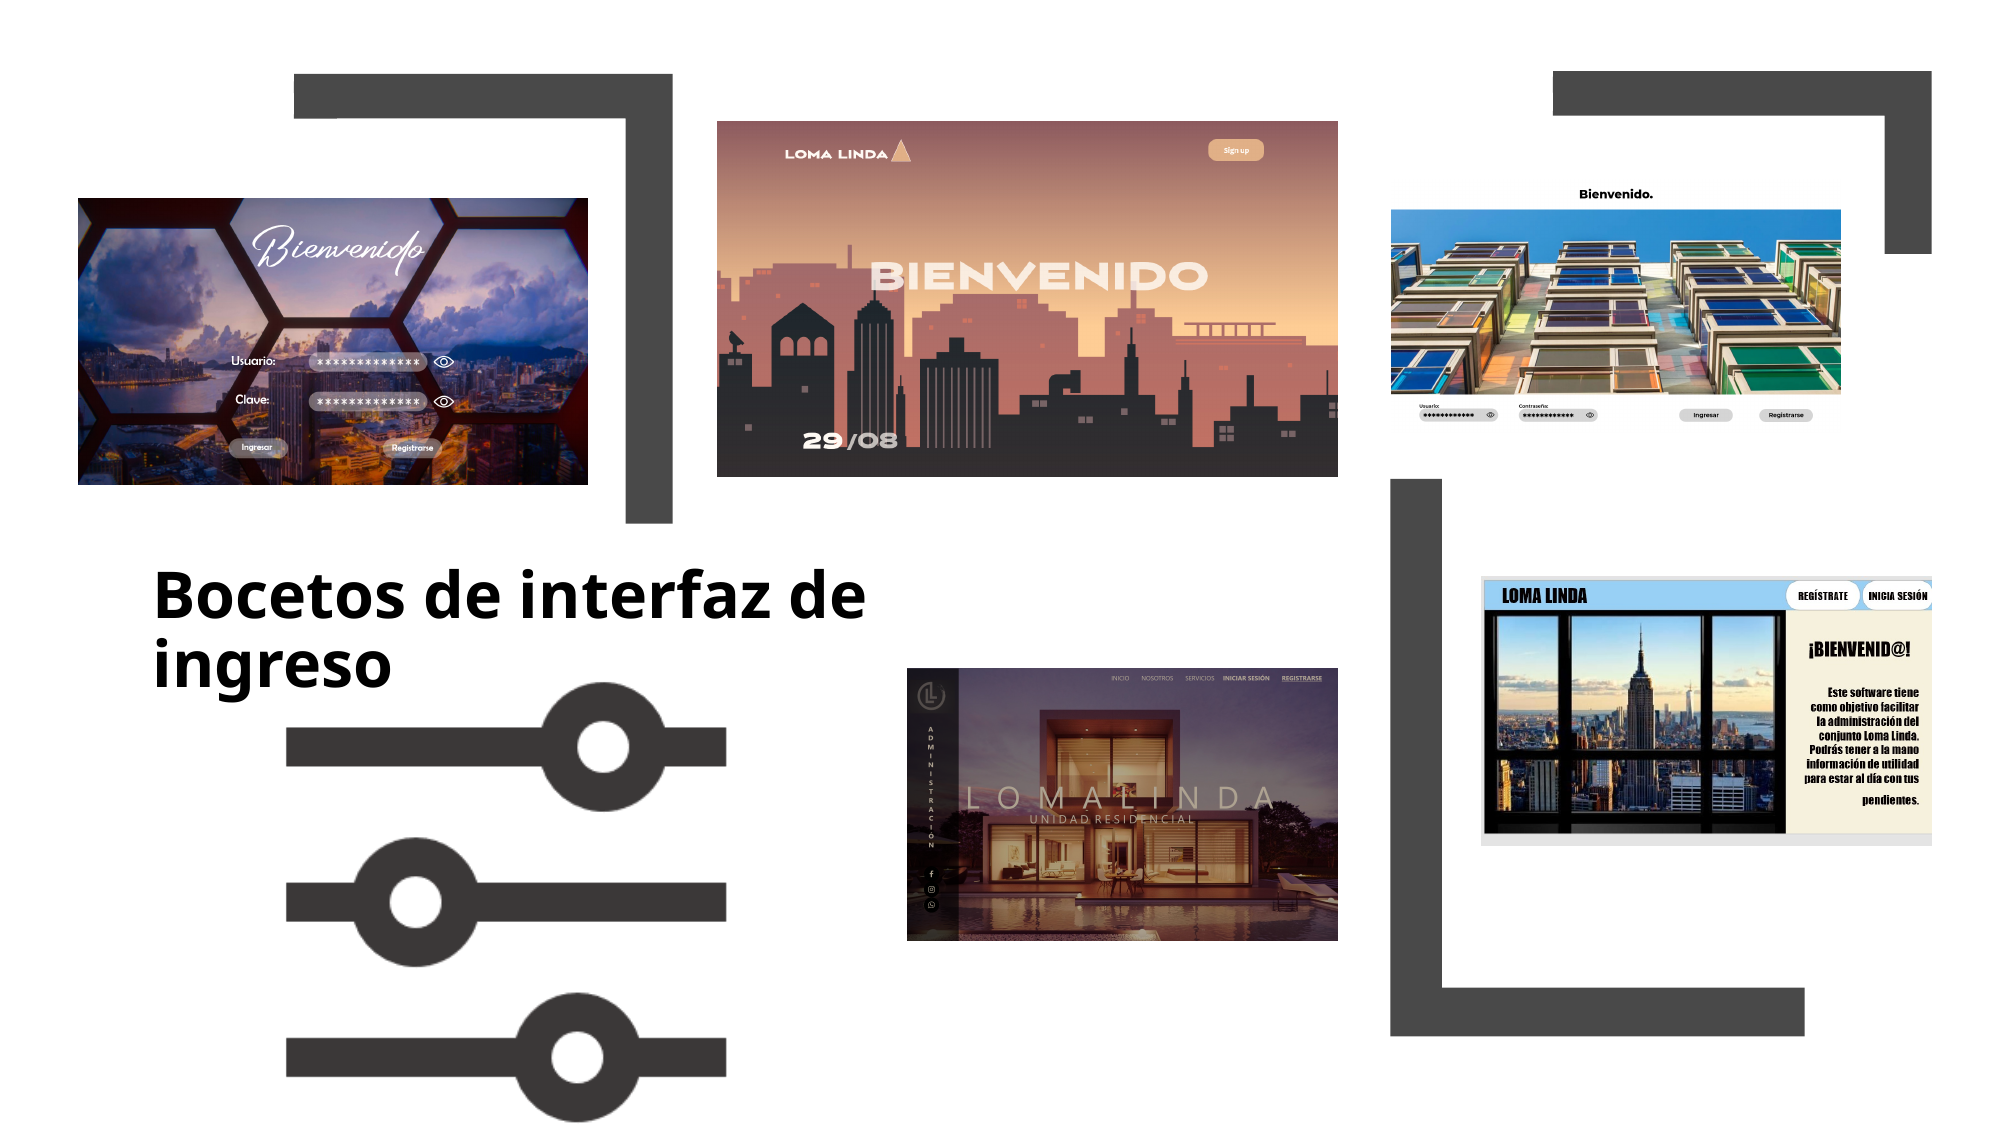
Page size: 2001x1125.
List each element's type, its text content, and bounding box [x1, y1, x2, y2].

picture [78, 198, 588, 486]
picture [1390, 179, 1841, 433]
text_box [1390, 478, 1805, 1037]
title Bocetos de interfaz de ingreso [137, 553, 976, 711]
text_box [1552, 71, 1932, 254]
text_box [293, 73, 673, 524]
picture [907, 668, 1338, 941]
picture [717, 121, 1338, 477]
picture [1481, 576, 1932, 846]
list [196, 592, 817, 1125]
